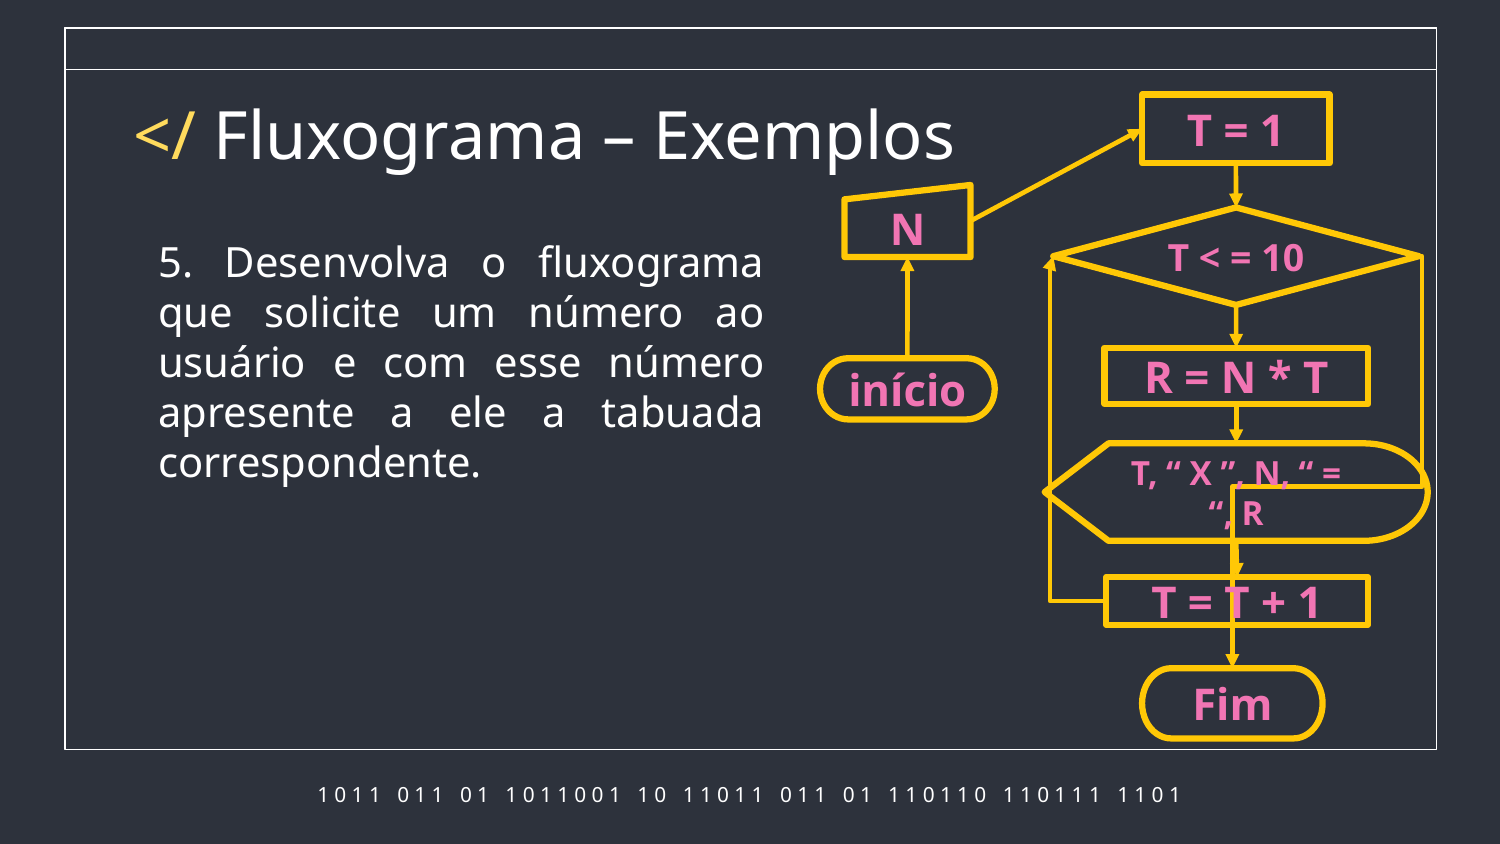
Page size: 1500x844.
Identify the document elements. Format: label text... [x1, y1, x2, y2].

text_box N [844, 185, 971, 258]
text_box T = 1 [1142, 94, 1330, 164]
text_box Fim [1142, 668, 1323, 739]
text_box T < = 10 [1061, 208, 1411, 303]
text_box T = T + 1 [1106, 577, 1227, 625]
text_box T, “ X ”, N, “ = “, R [1110, 443, 1227, 541]
list 5. Desenvolva o fluxograma que solicite um número ao usuário e com esse número apresente a ele a tabuada correspondente. [118, 220, 780, 399]
text_box R = N * T [1110, 347, 1227, 405]
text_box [970, 128, 1143, 222]
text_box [1052, 255, 1107, 602]
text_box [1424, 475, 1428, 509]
text_box início [820, 358, 995, 420]
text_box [1232, 255, 1420, 669]
title </ Fluxograma – Exemplos [118, 78, 1382, 170]
